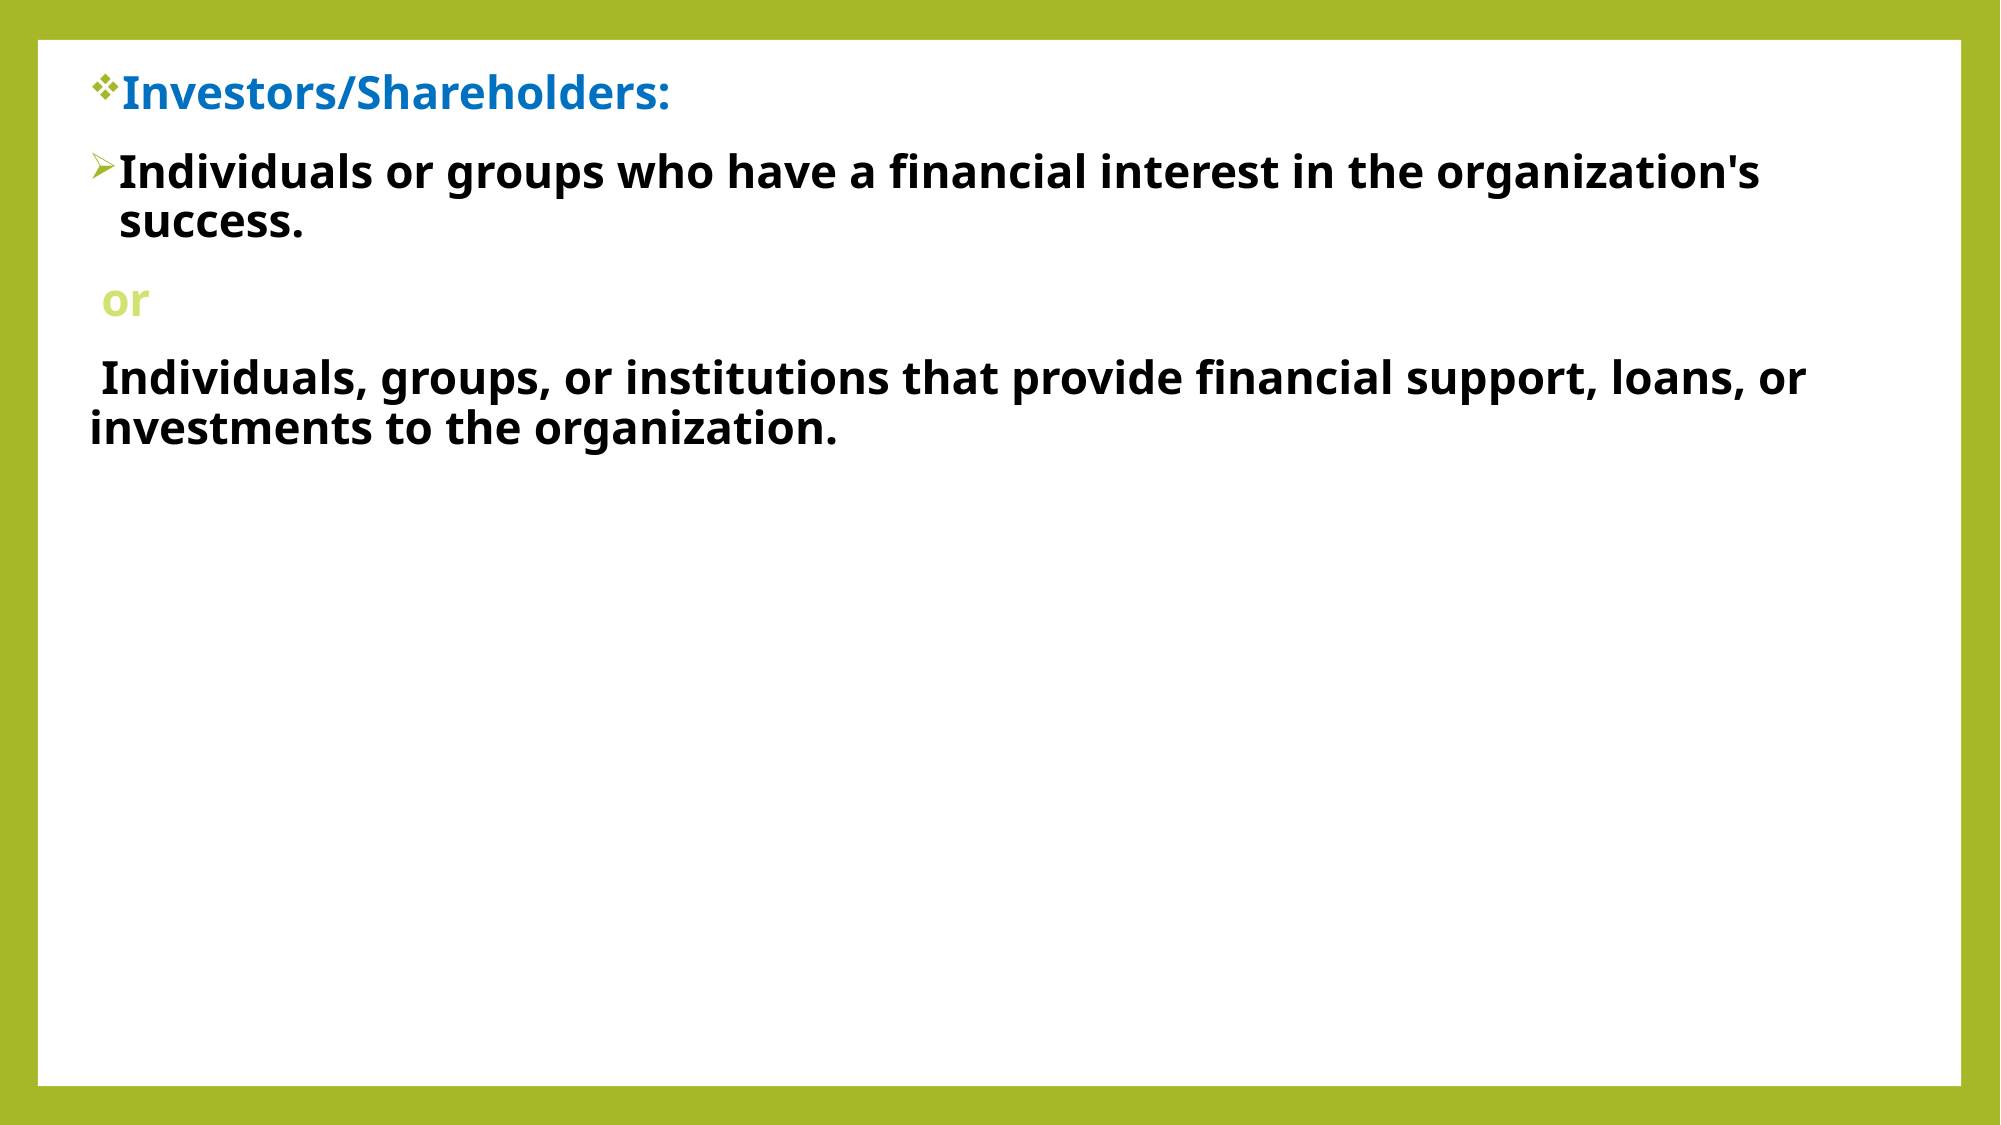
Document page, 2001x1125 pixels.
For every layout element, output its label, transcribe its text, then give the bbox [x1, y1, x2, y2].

list Investors/Shareholders: Individuals or groups who have a financial interest in the organization's success. or Individuals, groups, or institutions that provide financial support, loans, or investments to the organization. [66, 62, 1869, 1044]
